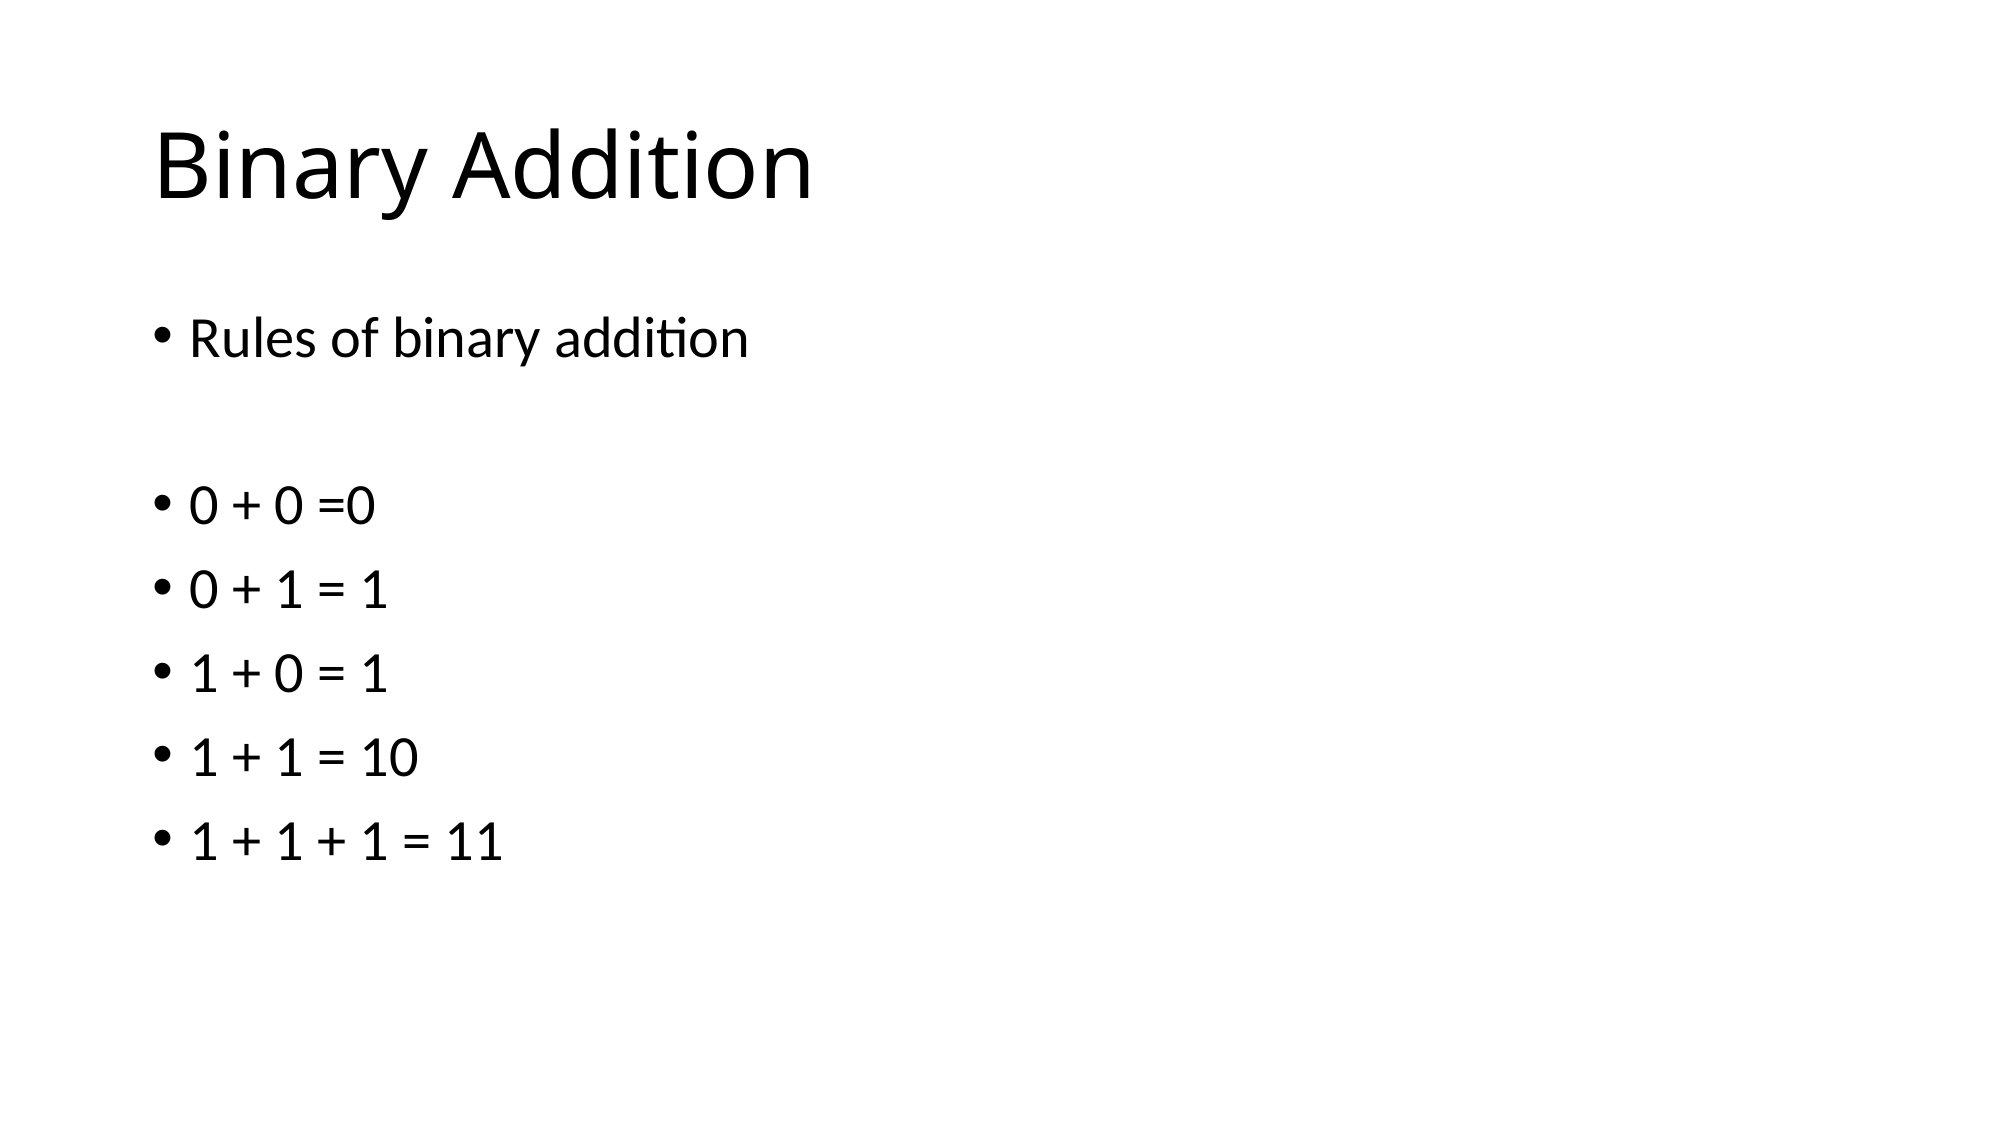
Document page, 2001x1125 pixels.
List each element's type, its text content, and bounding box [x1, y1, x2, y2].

title Binary Addition [137, 59, 1863, 278]
list Rules of binary addition 0 + 0 =0 0 + 1 = 1 1 + 0 = 1 1 + 1 = 10 1 + 1 + 1 = 11 [137, 299, 1863, 1014]
